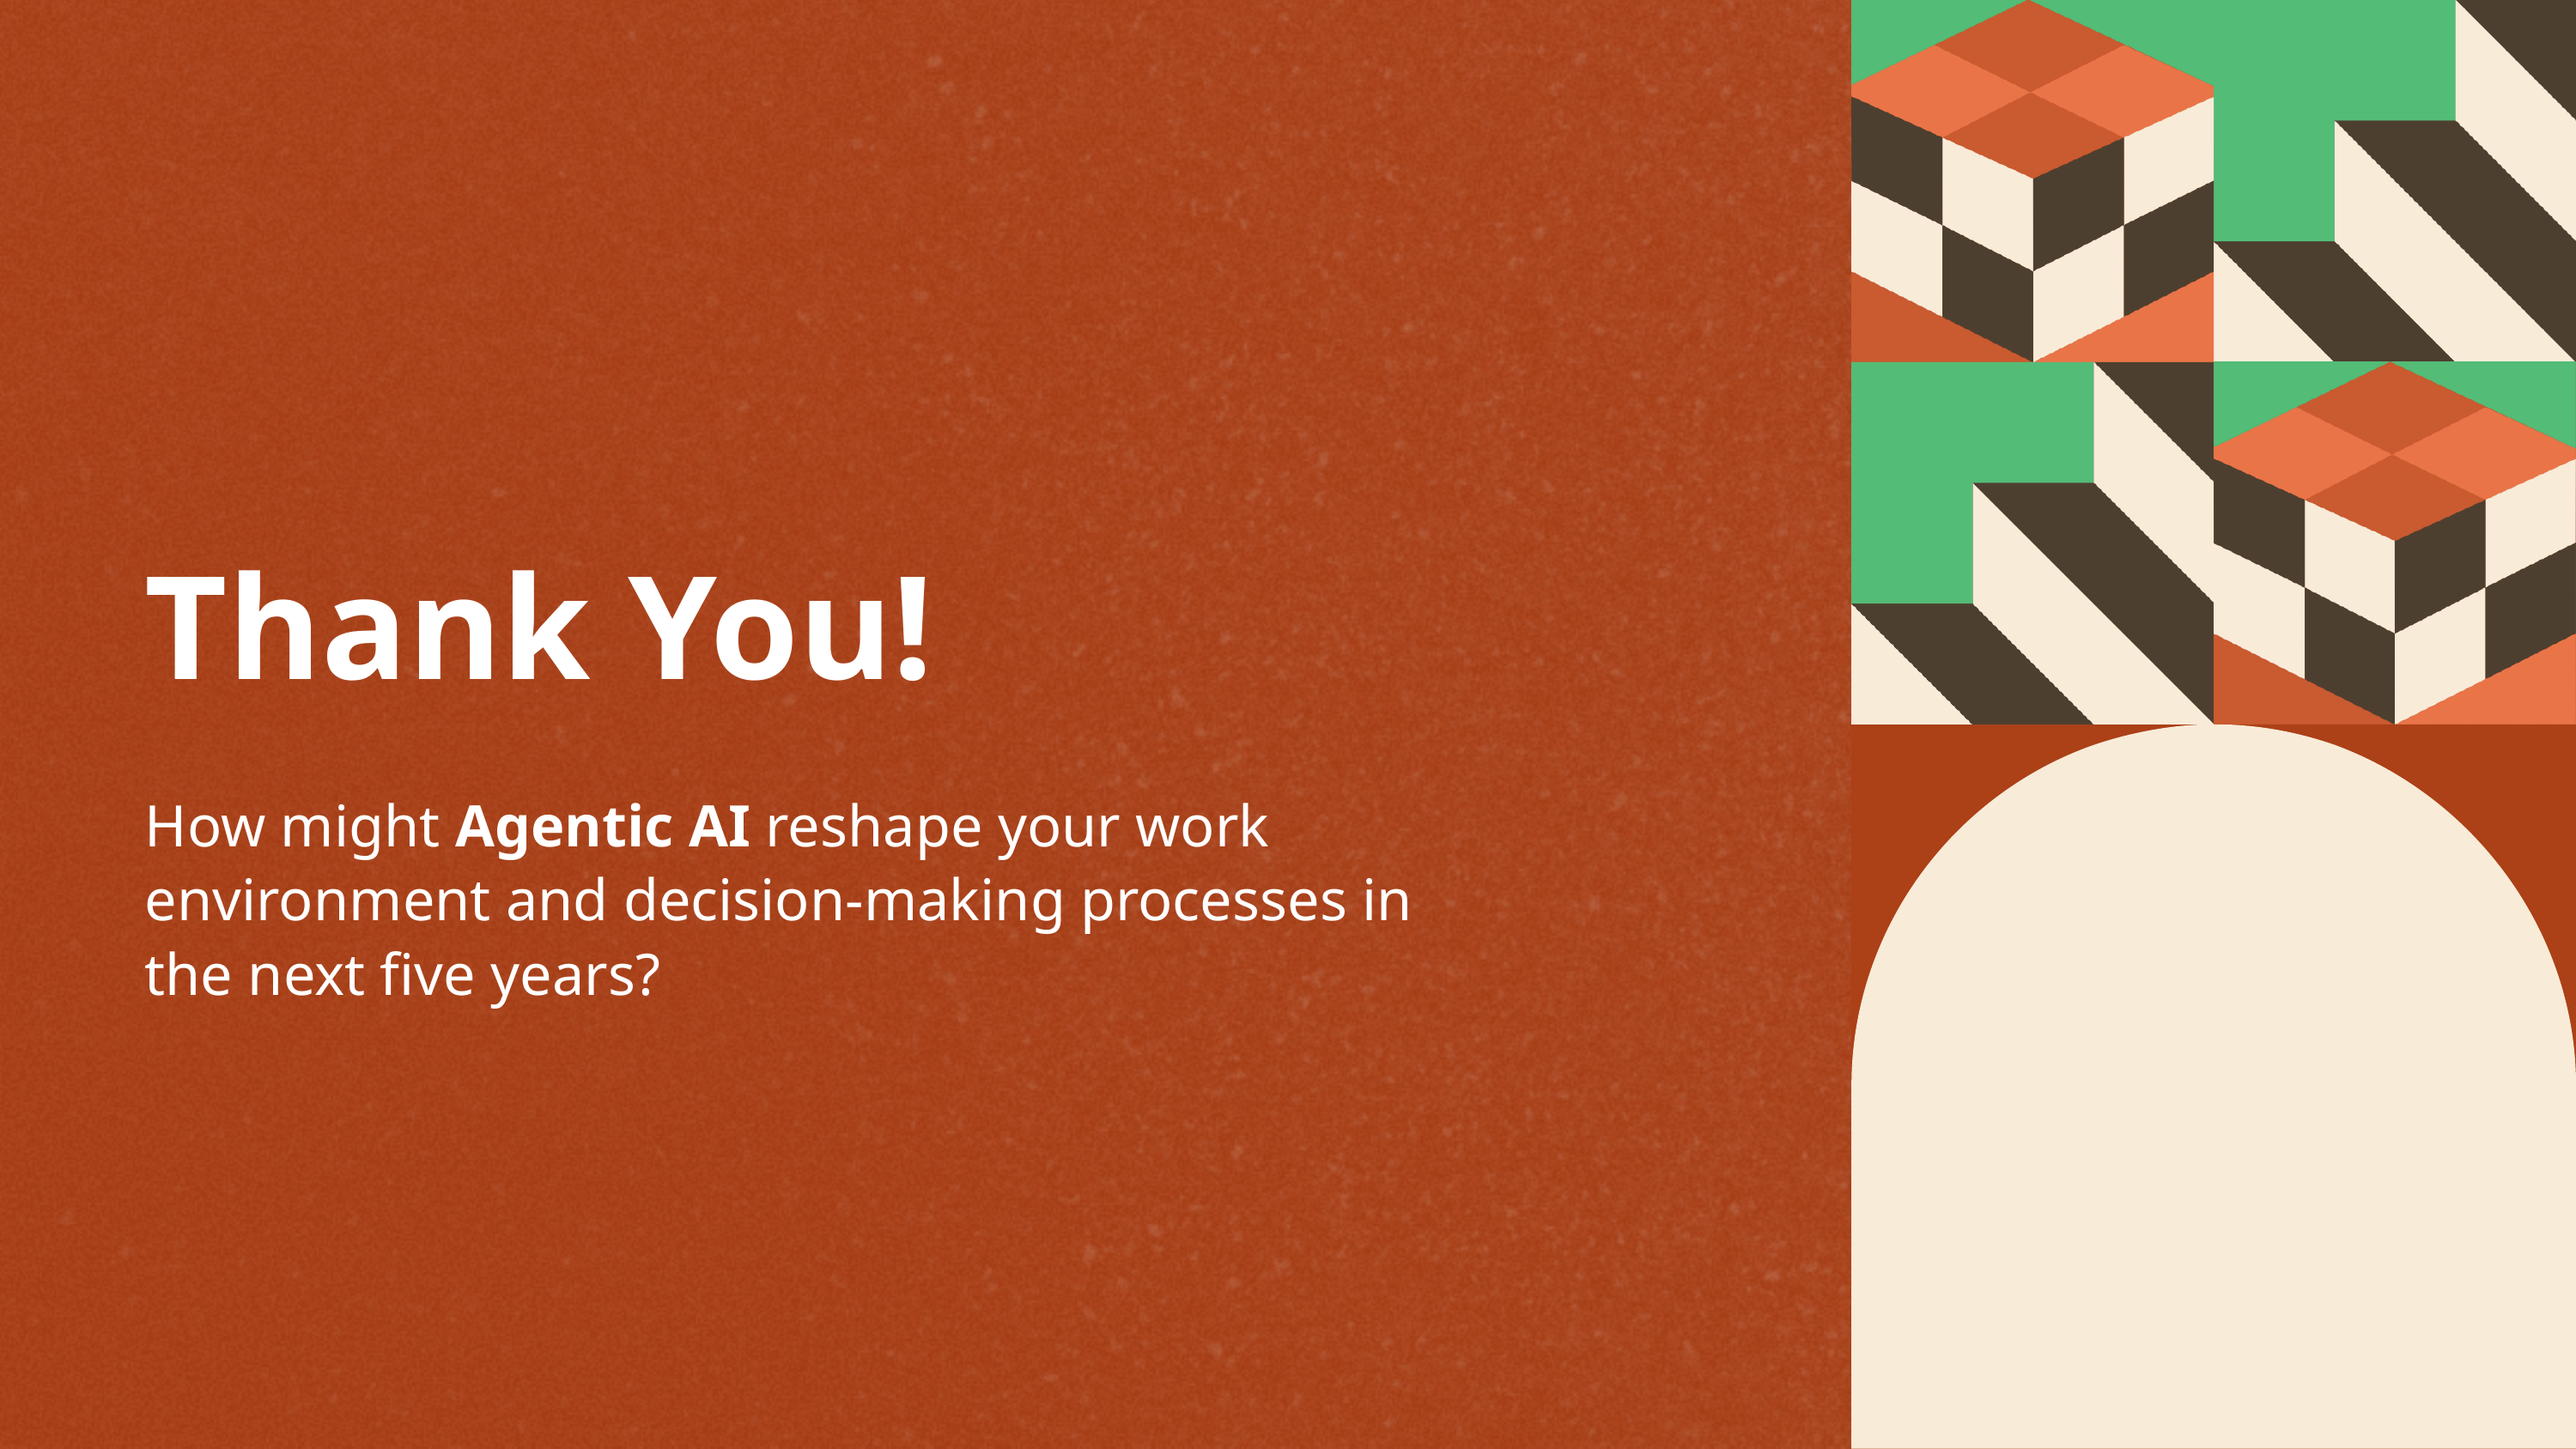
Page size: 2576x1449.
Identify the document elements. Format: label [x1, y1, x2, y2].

text_box [0, 0, 1851, 1449]
text_box [2213, 0, 2576, 363]
text_box [1851, 0, 2211, 362]
text_box [1850, 724, 2576, 1449]
text_box [1851, 362, 2214, 723]
text_box [2214, 368, 2576, 723]
text_box [144, 543, 1498, 928]
